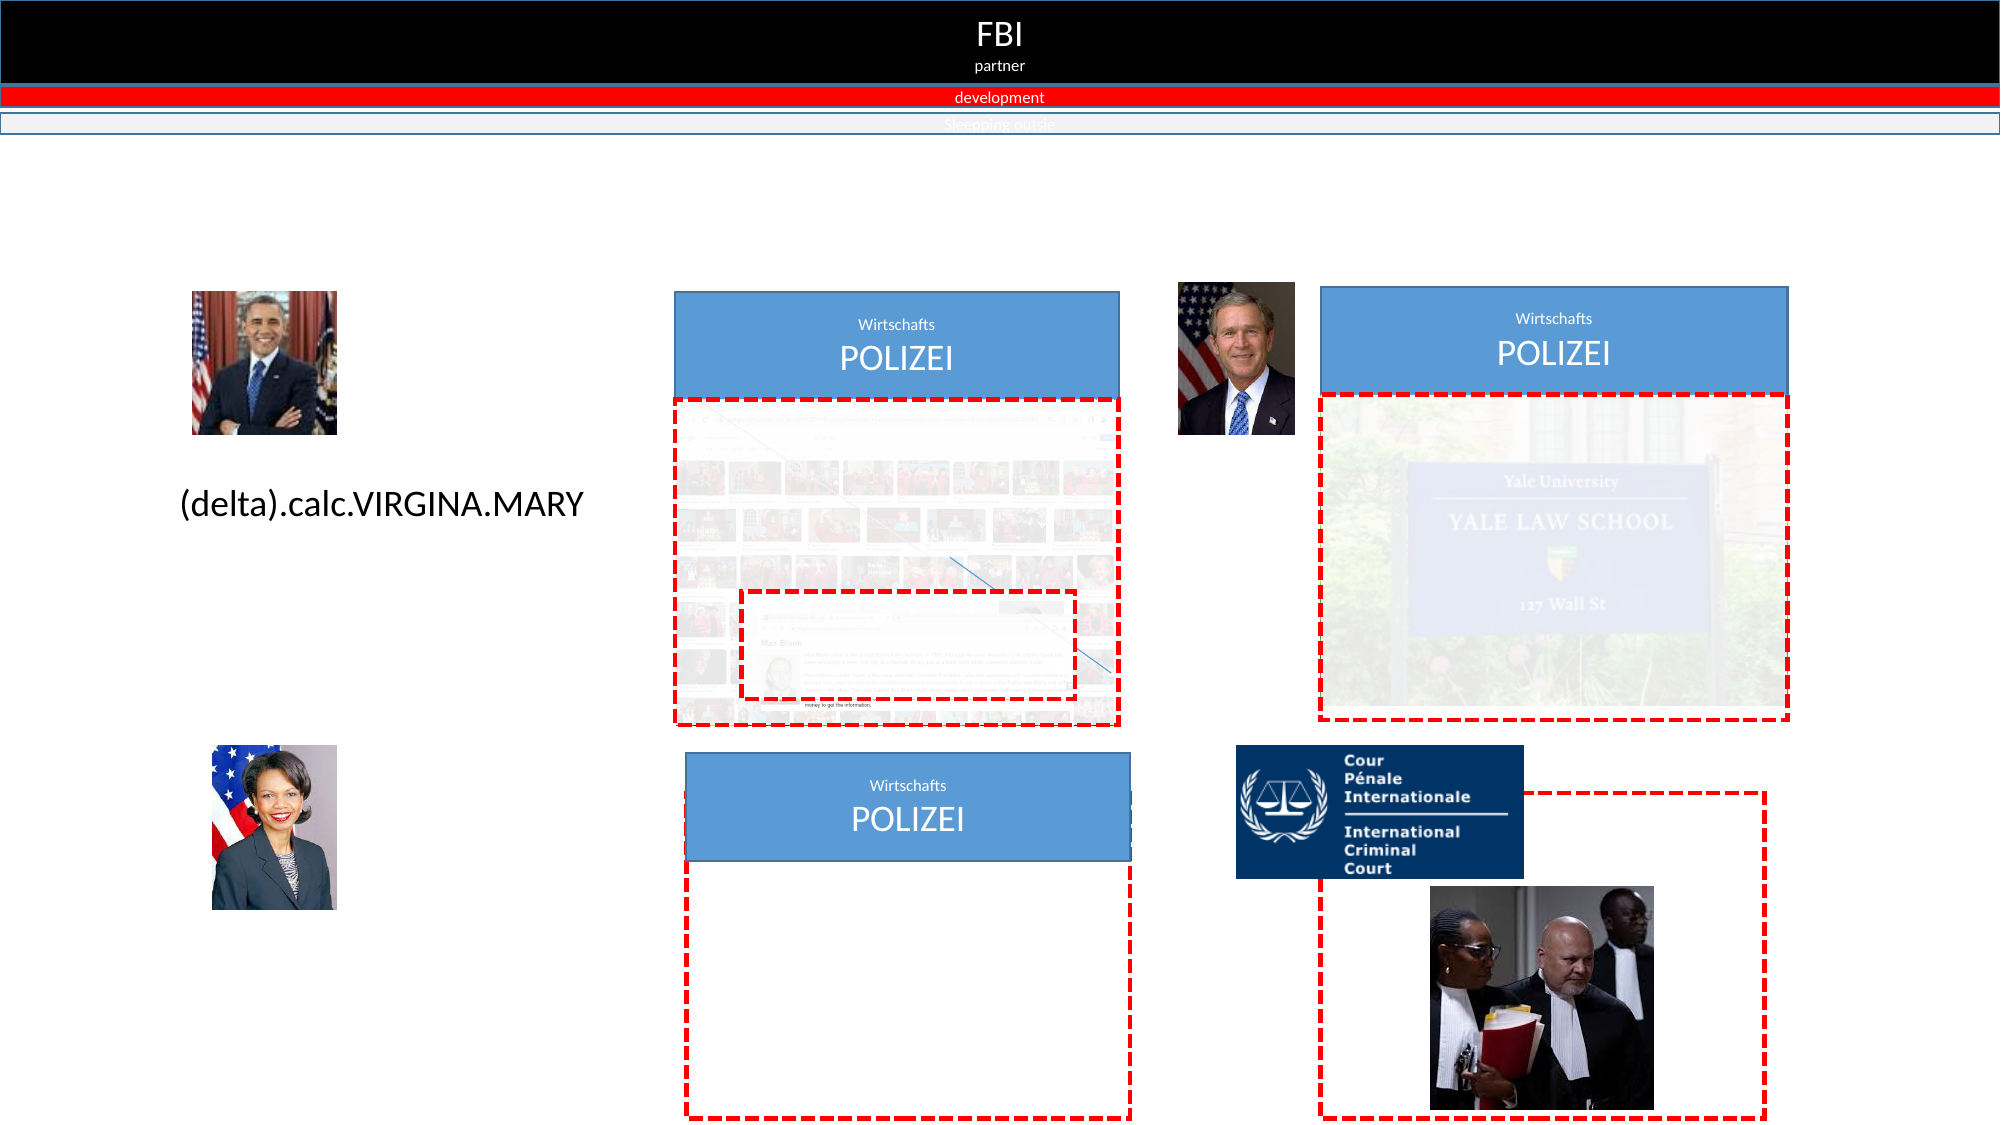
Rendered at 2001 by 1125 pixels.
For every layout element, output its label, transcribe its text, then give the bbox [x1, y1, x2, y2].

picture [1430, 886, 1654, 1110]
text_box FBI partner [0, 0, 2000, 85]
text_box Wirtschafts POLIZEI [674, 291, 1120, 401]
text_box [1320, 700, 1789, 721]
text_box development [0, 85, 2000, 108]
text_box [1319, 792, 1765, 1119]
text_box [949, 557, 1112, 674]
picture [212, 745, 337, 910]
text_box [685, 862, 1131, 1119]
text_box Wirtschafts POLIZEI [1320, 286, 1789, 394]
picture [674, 399, 1119, 726]
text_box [697, 399, 1119, 686]
picture [192, 291, 337, 435]
text_box Wirtschafts POLIZEI [685, 752, 1131, 862]
picture [1178, 282, 1295, 435]
picture [1320, 394, 1788, 706]
picture [1236, 745, 1524, 879]
text_box (delta).calc.VIRGINA.MARY [164, 471, 600, 532]
text_box Sleepping outsie [0, 112, 2000, 135]
